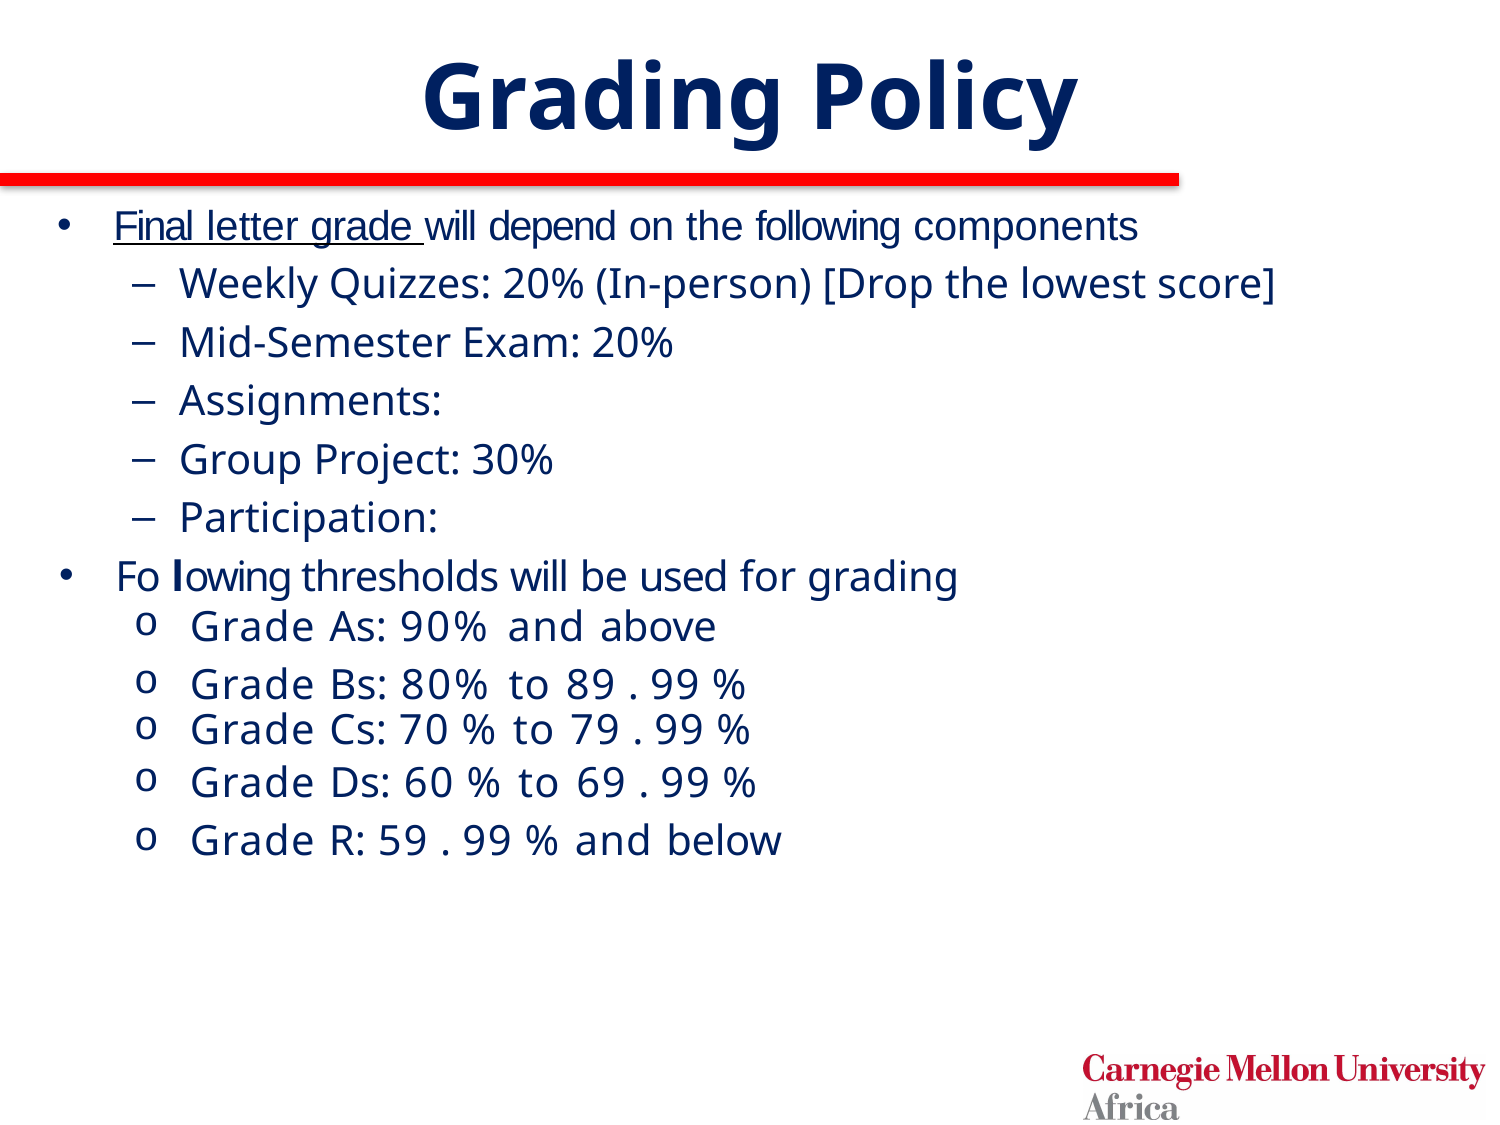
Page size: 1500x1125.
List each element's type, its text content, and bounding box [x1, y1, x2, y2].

picture [1083, 1054, 1486, 1120]
title Grading Policy [75, 0, 1425, 187]
